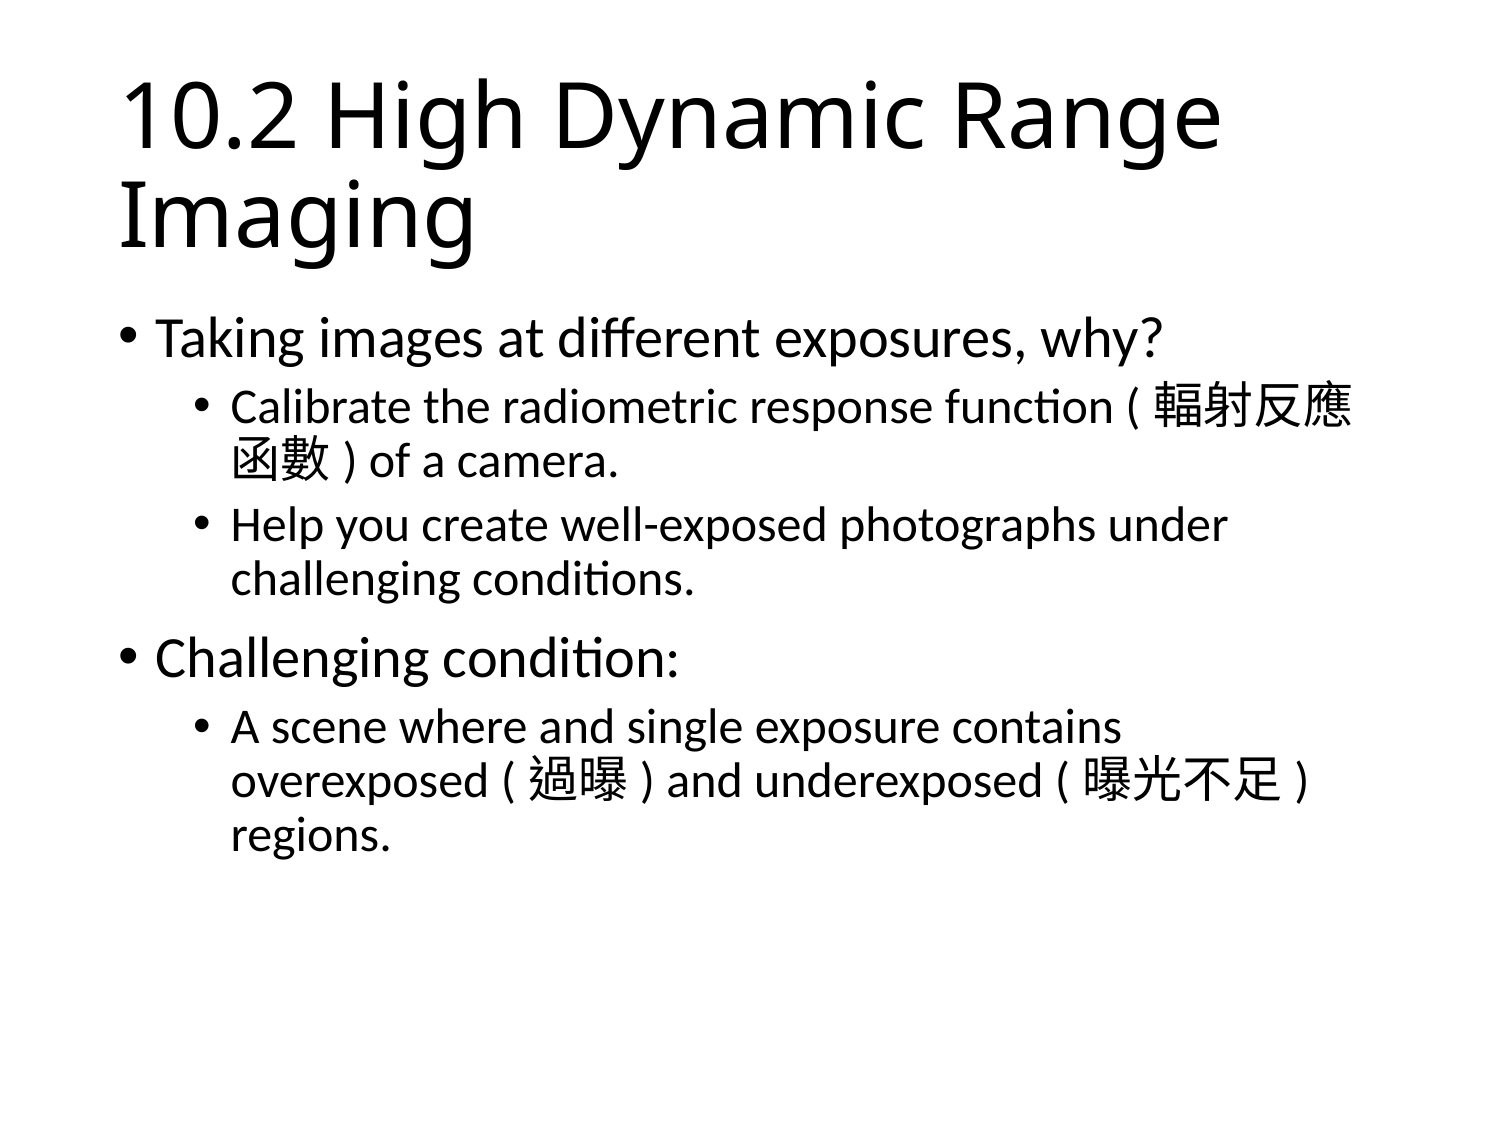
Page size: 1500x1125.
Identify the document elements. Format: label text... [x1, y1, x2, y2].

list Taking images at different exposures, why? Calibrate the radiometric response function (輻射反應函數) of a camera. Help you create well-exposed photographs under challenging conditions. Challenging condition: A scene where and single exposure contains overexposed (過曝) and underexposed (曝光不足) regions. [103, 299, 1397, 1014]
title 10.2 High Dynamic Range Imaging [103, 59, 1477, 278]
